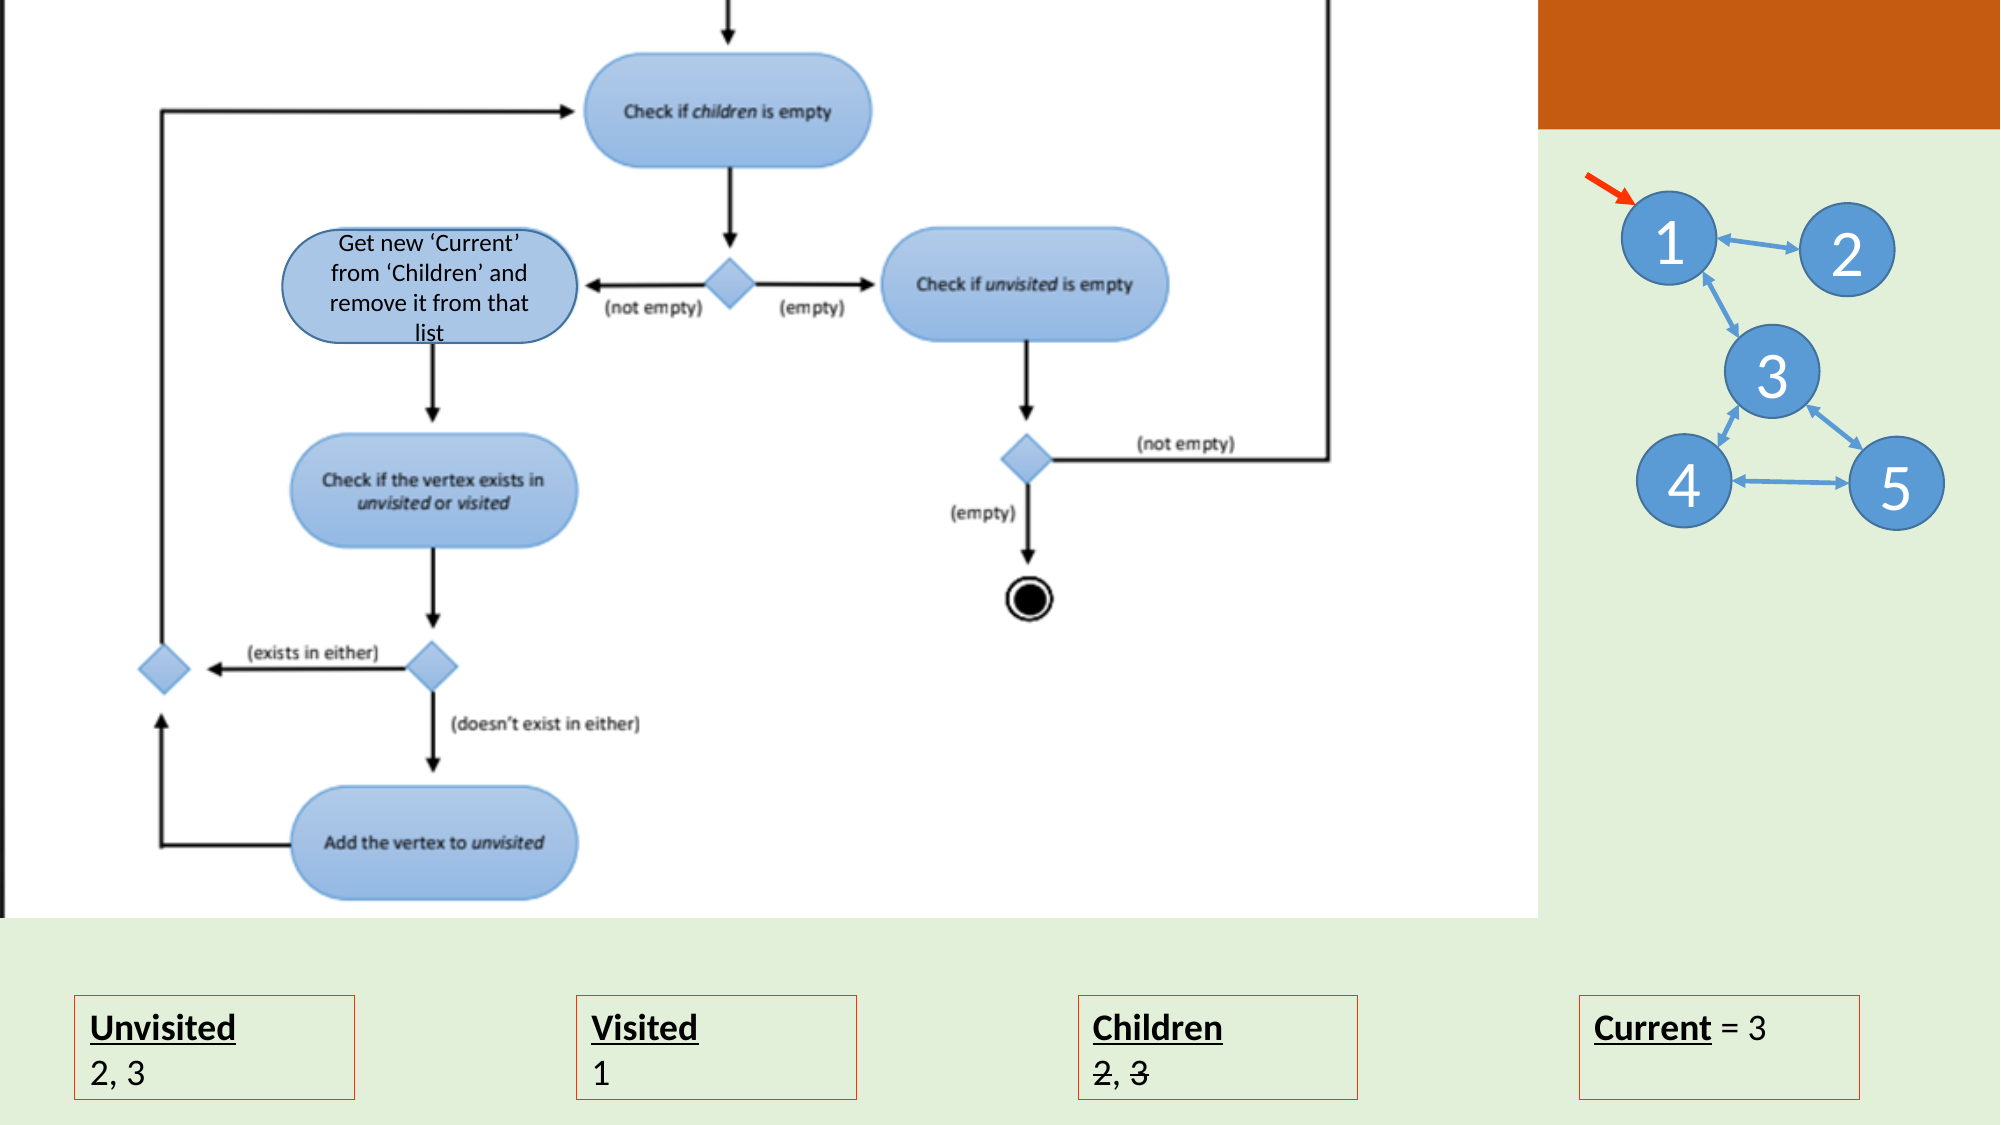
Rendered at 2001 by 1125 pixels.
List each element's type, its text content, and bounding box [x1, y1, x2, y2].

text_box Current = 3 [1579, 995, 1860, 1100]
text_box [1586, 174, 1945, 530]
title Homework [1539, 0, 2000, 130]
text_box Unvisited 2, 3 [74, 995, 355, 1100]
text_box Children 2, 3 [1078, 995, 1358, 1100]
picture [0, 0, 1539, 918]
text_box Visited 1 [576, 995, 857, 1100]
